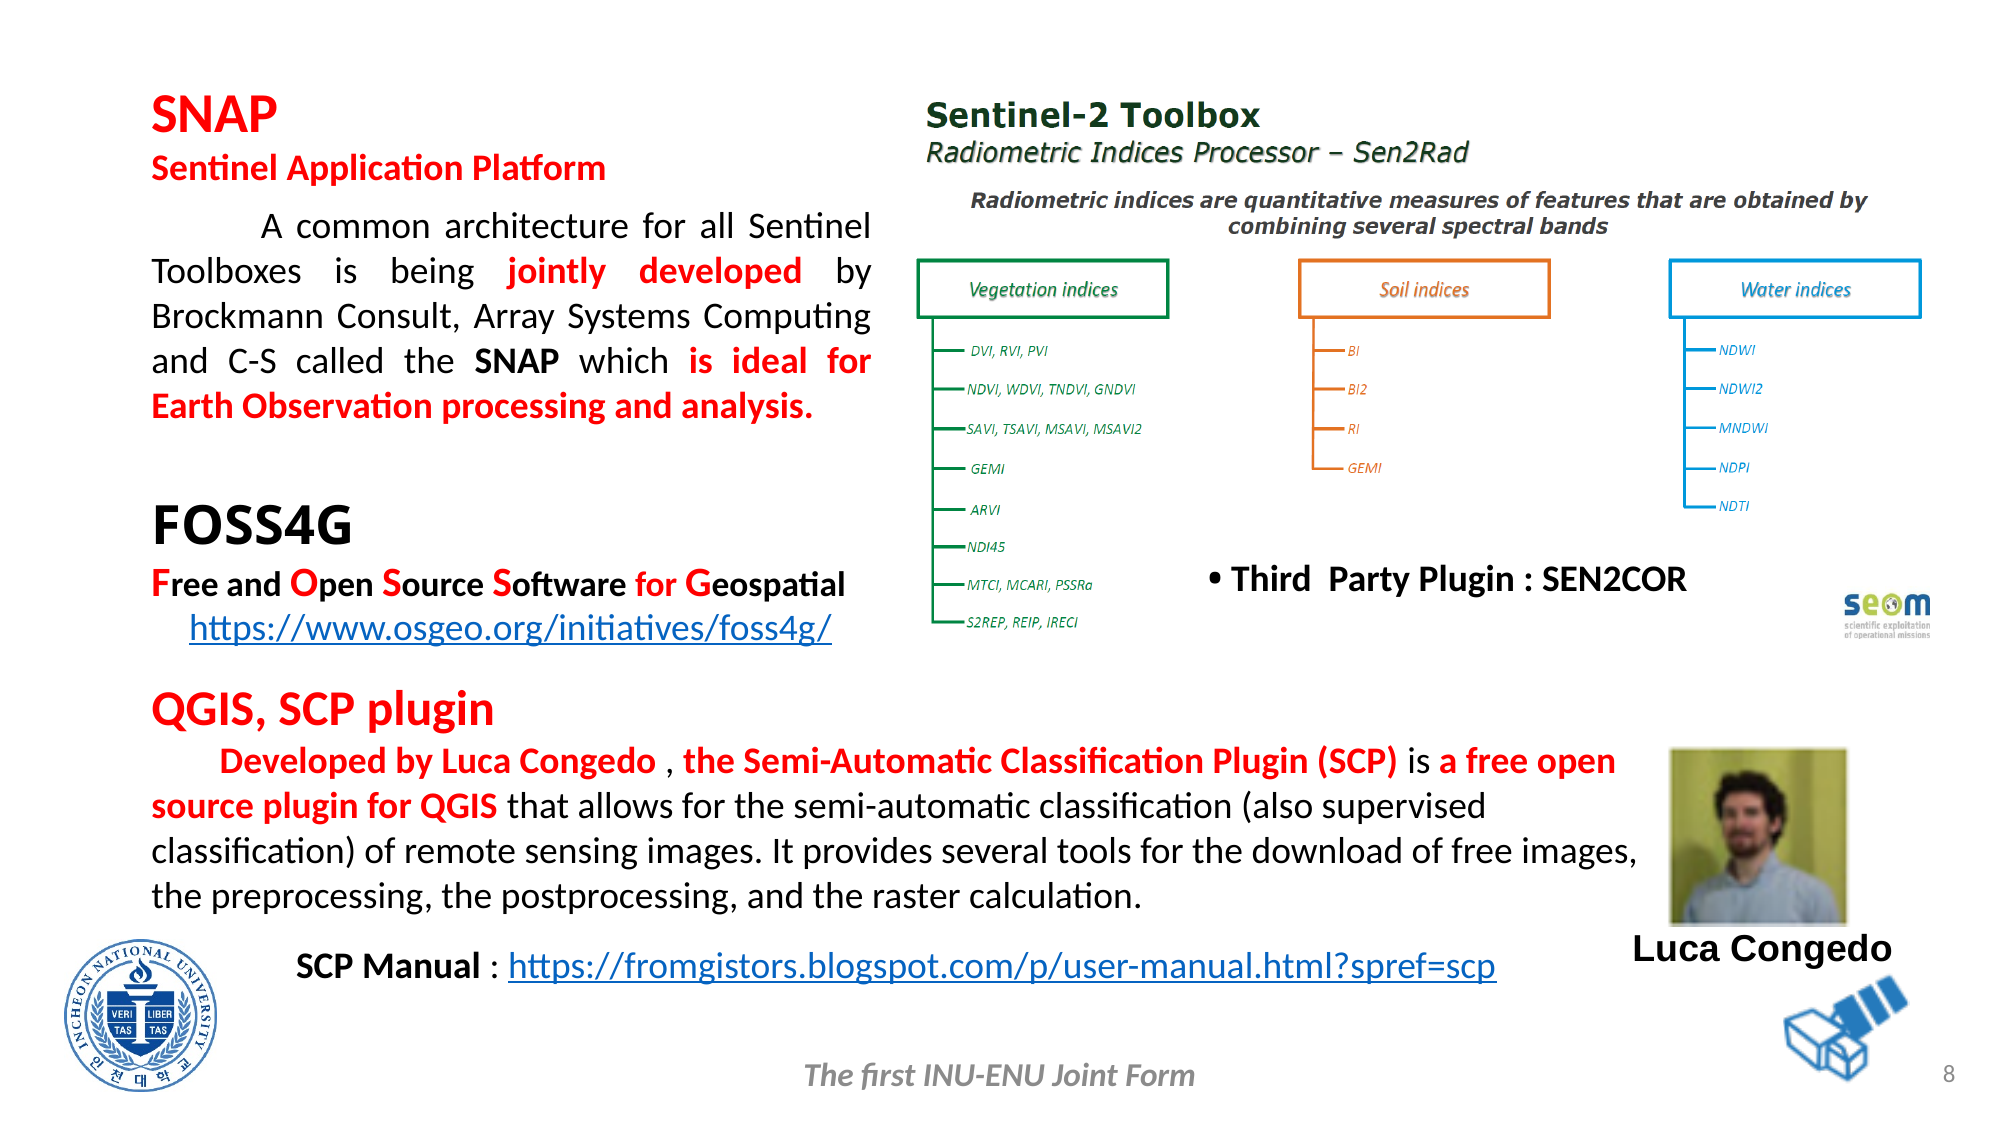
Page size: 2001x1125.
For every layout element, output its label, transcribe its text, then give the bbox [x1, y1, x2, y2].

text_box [904, 91, 1930, 639]
text_box SNAP Sentinel Application Platform A common architecture for all Sentinel Toolboxes is being jointly developed by Brockmann Consult, Array Systems Computing and C-S called the SNAP which is ideal for Earth Observation processing and analysis. [136, 68, 887, 433]
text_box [1618, 745, 1907, 978]
text_box FOSS4G Free and Open Source Software for Geospatial [136, 482, 885, 613]
text_box https://www.osgeo.org/initiatives/foss4g/ [174, 595, 848, 656]
picture [64, 939, 217, 1092]
picture [1783, 966, 1910, 1092]
slide_number 8 [1889, 1042, 1971, 1103]
footer The first INU-ENU Joint Form [662, 1042, 1338, 1103]
text_box QGIS, SCP plugin Developed by Luca Congedo , the Semi-Automatic Classification Plugin (SCP) is a free open source plugin for QGIS that allows for the semi-automatic classification (also supervised classification) of remote sensing images. It provides several tools for the download of free images, the preprocessing, the postprocessing, and the raster calculation. SCP Manual : https://fromgistors.blogspot.com/p/user-manual.html?spref=scp [136, 668, 1679, 993]
